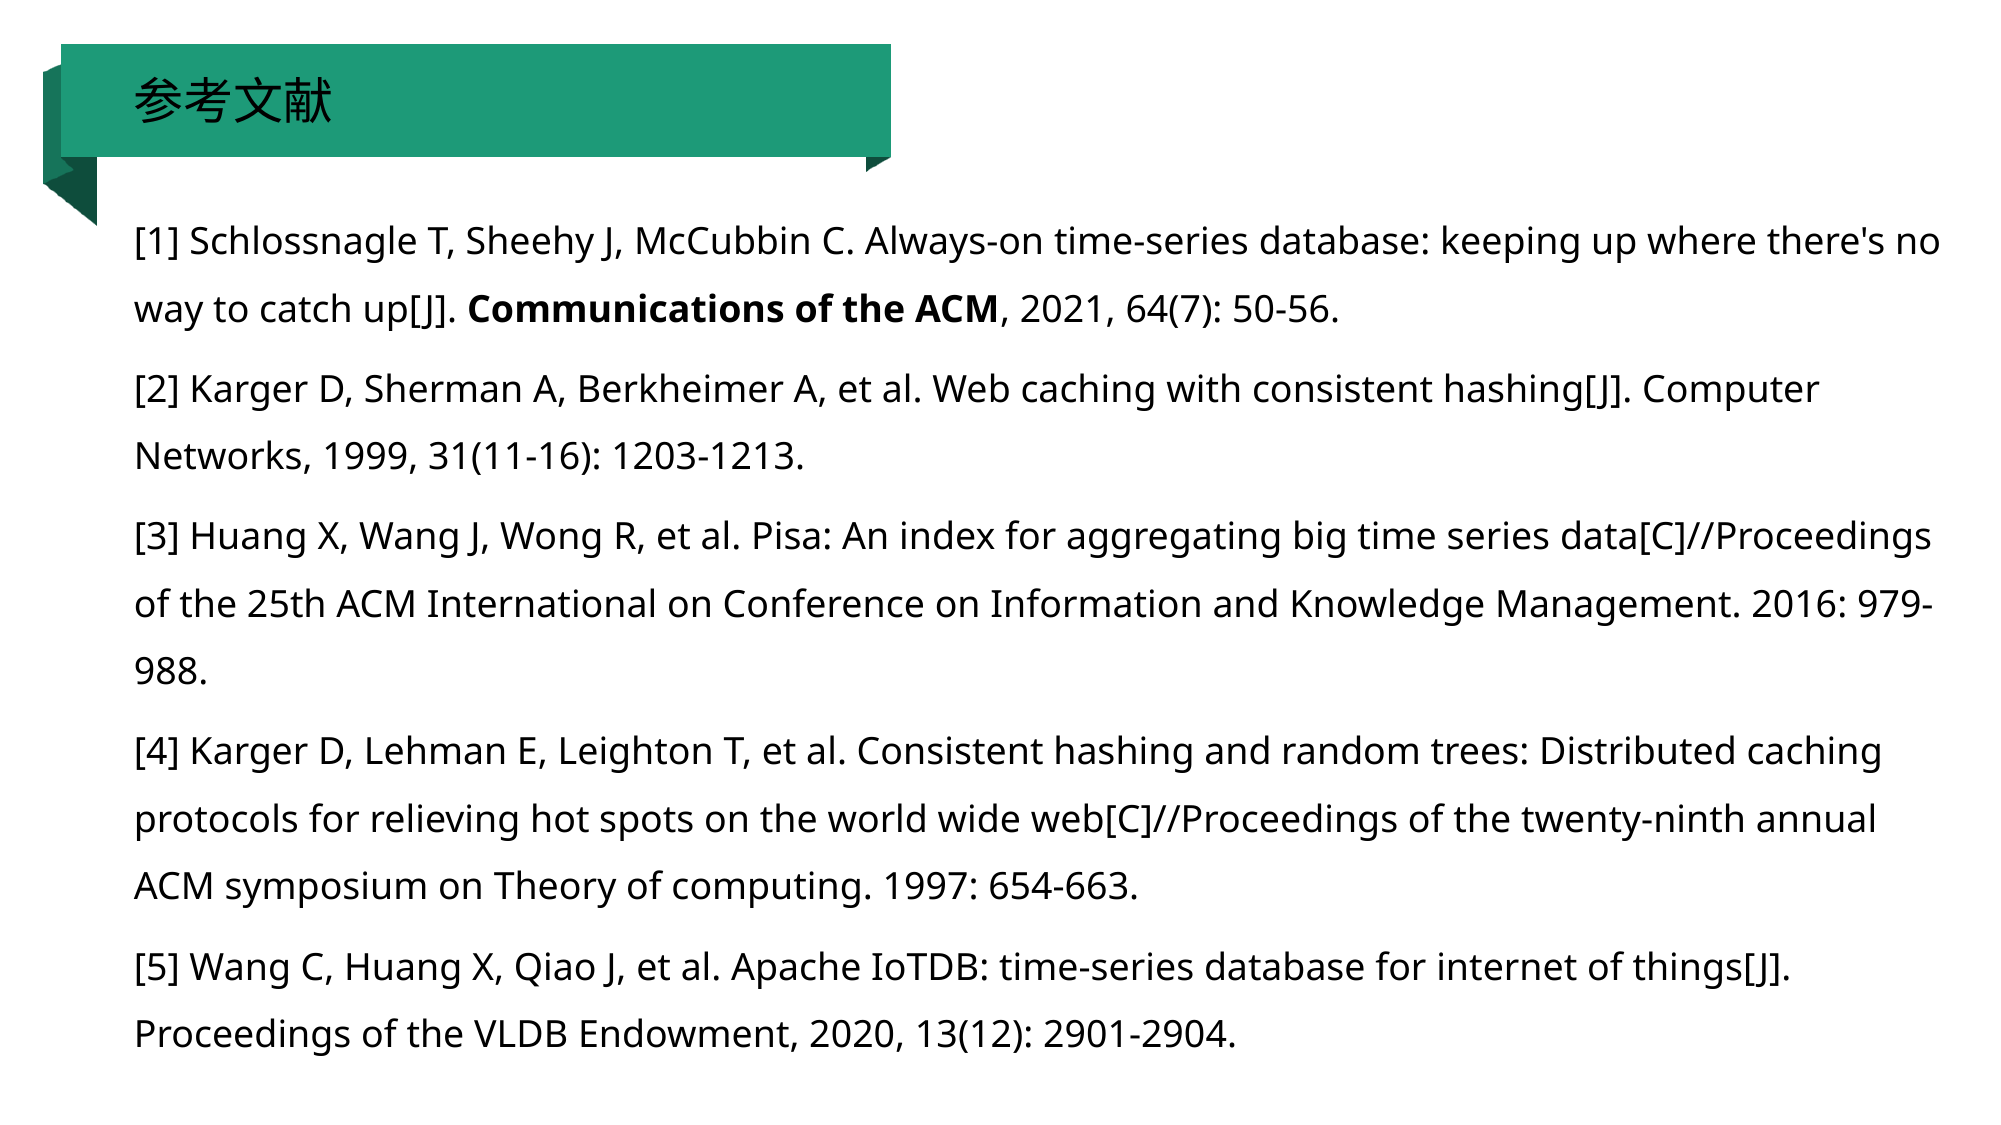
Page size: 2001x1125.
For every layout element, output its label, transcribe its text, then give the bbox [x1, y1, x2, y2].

picture [24, 30, 918, 232]
text_box [1] Schlossnagle T, Sheehy J, McCubbin C. Always-on time-series database: keeping up where there's no way to catch up[J]. Communications of the ACM, 2021, 64(7): 50-56. [2] Karger D, Sherman A, Berkheimer A, et al. Web caching with consistent hashing[J]. Computer Networks, 1999, 31(11-16): 1203-1213. [3] Huang X, Wang J, Wong R, et al. Pisa: An index for aggregating big time series data[C]//Proceedings of the 25th ACM International on Conference on Information and Knowledge Management. 2016: 979-988. [4] Karger D, Lehman E, Leighton T, et al. Consistent hashing and random trees: Distributed caching protocols for relieving hot spots on the world wide web[C]//Proceedings of the twenty-ninth annual ACM symposium on Theory of computing. 1997: 654-663. [5] Wang C, Huang X, Qiao J, et al. Apache IoTDB: time-series database for internet of things[J]. Proceedings of the VLDB Endowment, 2020, 13(12): 2901-2904. [119, 187, 1975, 1063]
